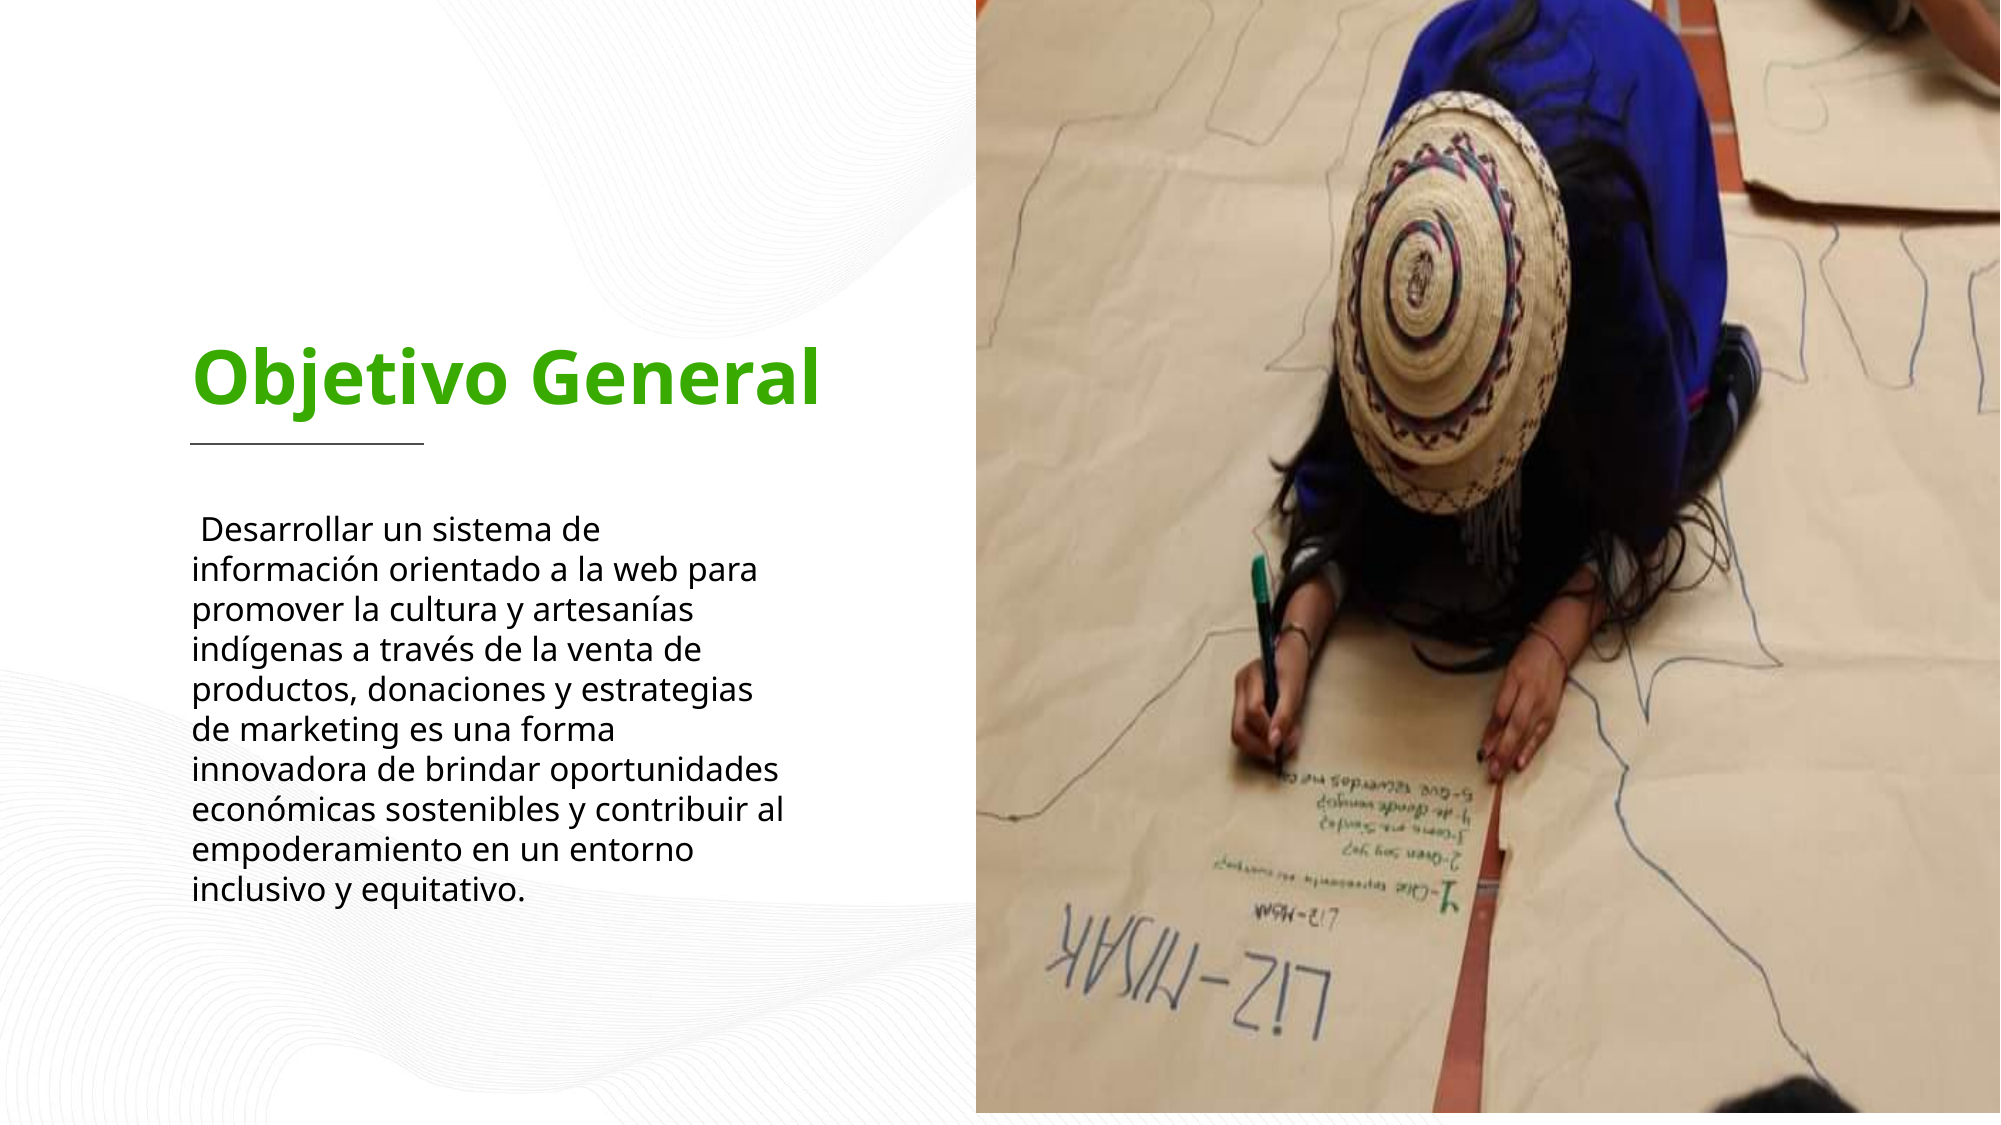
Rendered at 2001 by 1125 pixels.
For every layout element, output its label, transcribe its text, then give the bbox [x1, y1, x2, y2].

picture [0, 0, 2001, 1125]
text_box Objetivo General [176, 332, 854, 444]
text_box Desarrollar un sistema de información orientado a la web para promover la cultura y artesanías indígenas a través de la venta de productos, donaciones y estrategias de marketing es una forma innovadora de brindar oportunidades económicas sostenibles y contribuir al empoderamiento en un entorno inclusivo y equitativo. [176, 501, 809, 916]
